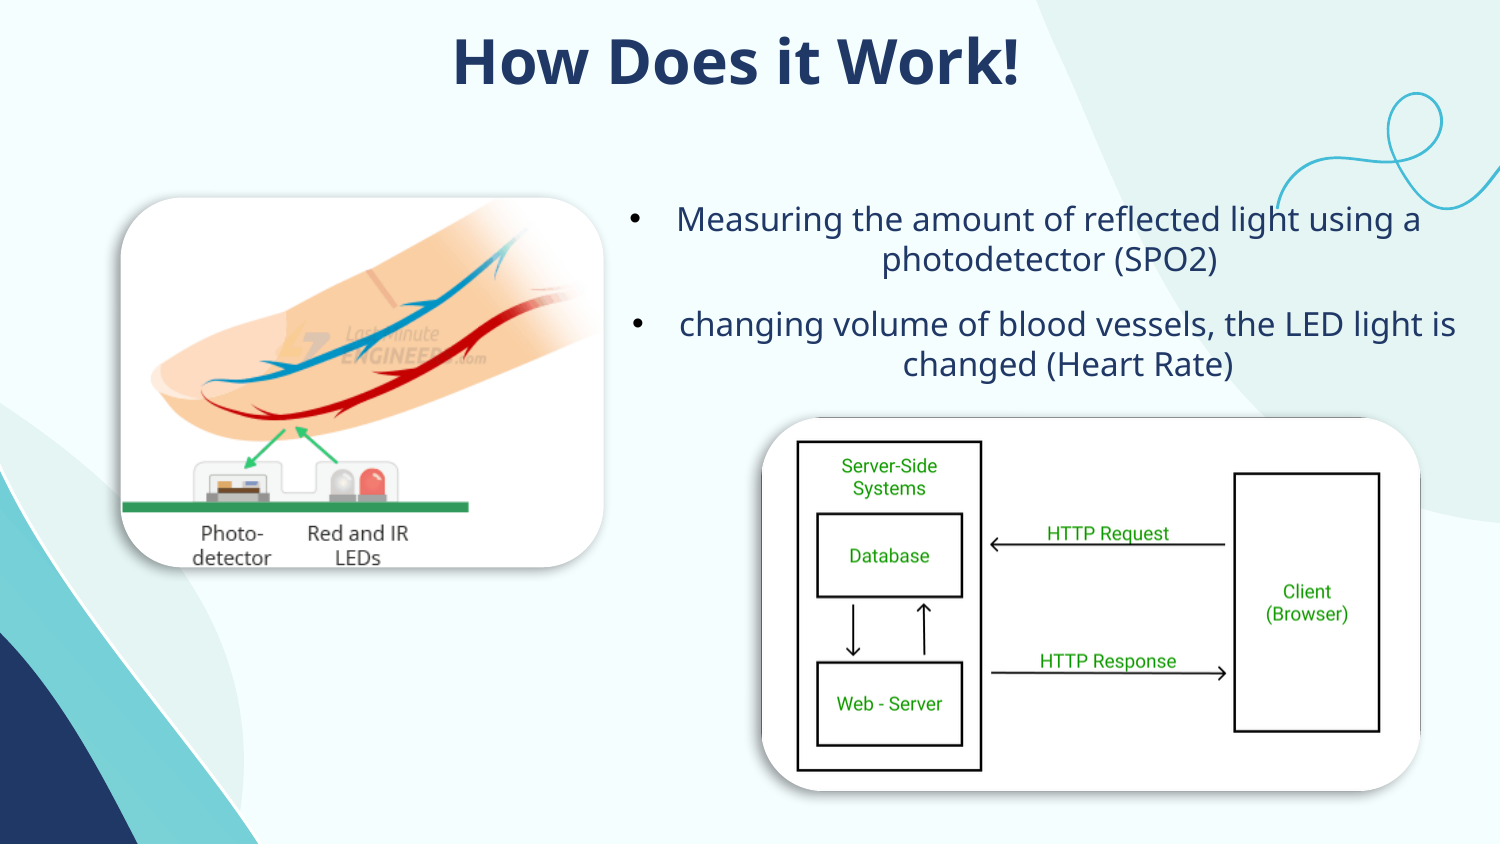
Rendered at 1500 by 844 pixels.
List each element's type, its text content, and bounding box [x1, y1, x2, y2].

picture [760, 417, 1421, 792]
text_box How Does it Work! [183, 14, 1290, 105]
text_box Measuring the amount of reflected light using a photodetector (SPO2) [603, 190, 1449, 286]
text_box changing volume of blood vessels, the LED light is changed (Heart Rate) [617, 296, 1473, 391]
picture [120, 197, 604, 568]
